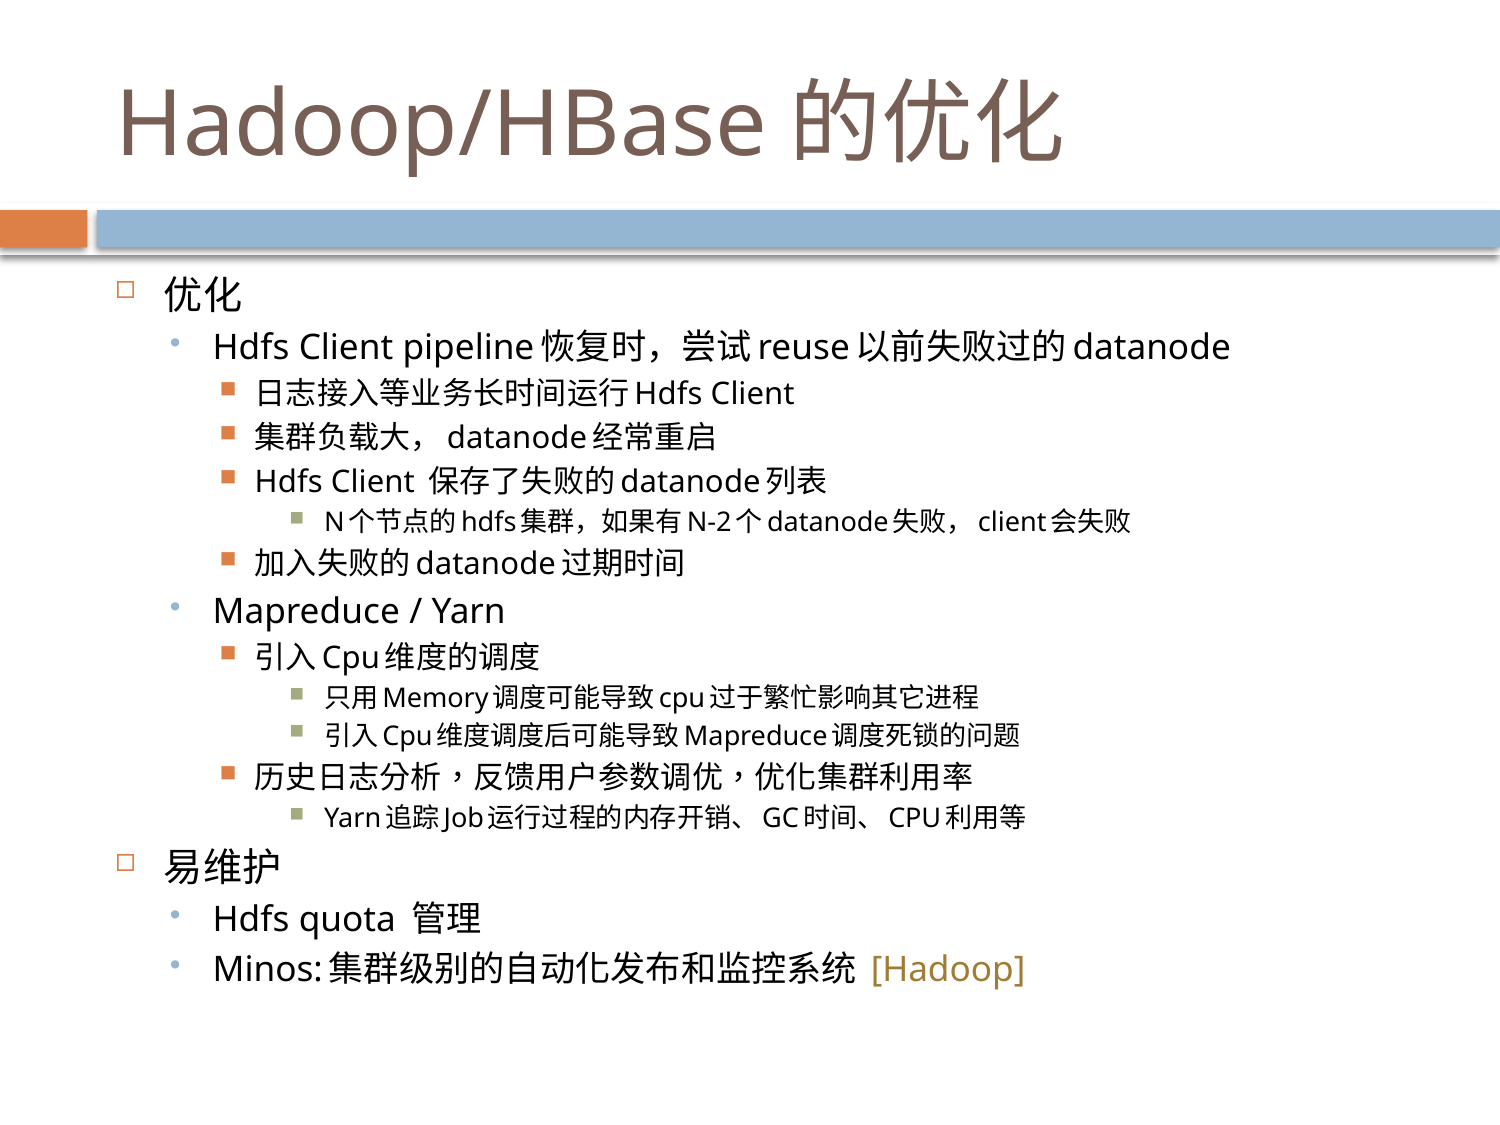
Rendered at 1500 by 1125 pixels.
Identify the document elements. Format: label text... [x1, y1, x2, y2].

list 优化 Hdfs Client pipeline恢复时，尝试reuse以前失败过的datanode 日志接入等业务长时间运行Hdfs Client 集群负载大，datanode经常重启 Hdfs Client 保存了失败的datanode列表 N个节点的hdfs集群，如果有N-2个datanode失败，client会失败 加入失败的datanode过期时间 Mapreduce / Yarn 引入Cpu维度的调度 只用Memory调度可能导致cpu过于繁忙影响其它进程 引入Cpu维度调度后可能导致Mapreduce调度死锁的问题 历史日志分析，反馈用户参数调优，优化集群利用率 Yarn追踪Job运行过程的内存开销、GC时间、CPU利用等 易维护 Hdfs quota 管理 Minos:集群级别的自动化发布和监控系统 [Hadoop] [100, 262, 1438, 1000]
title Hadoop/HBase的优化 [100, 37, 1438, 200]
